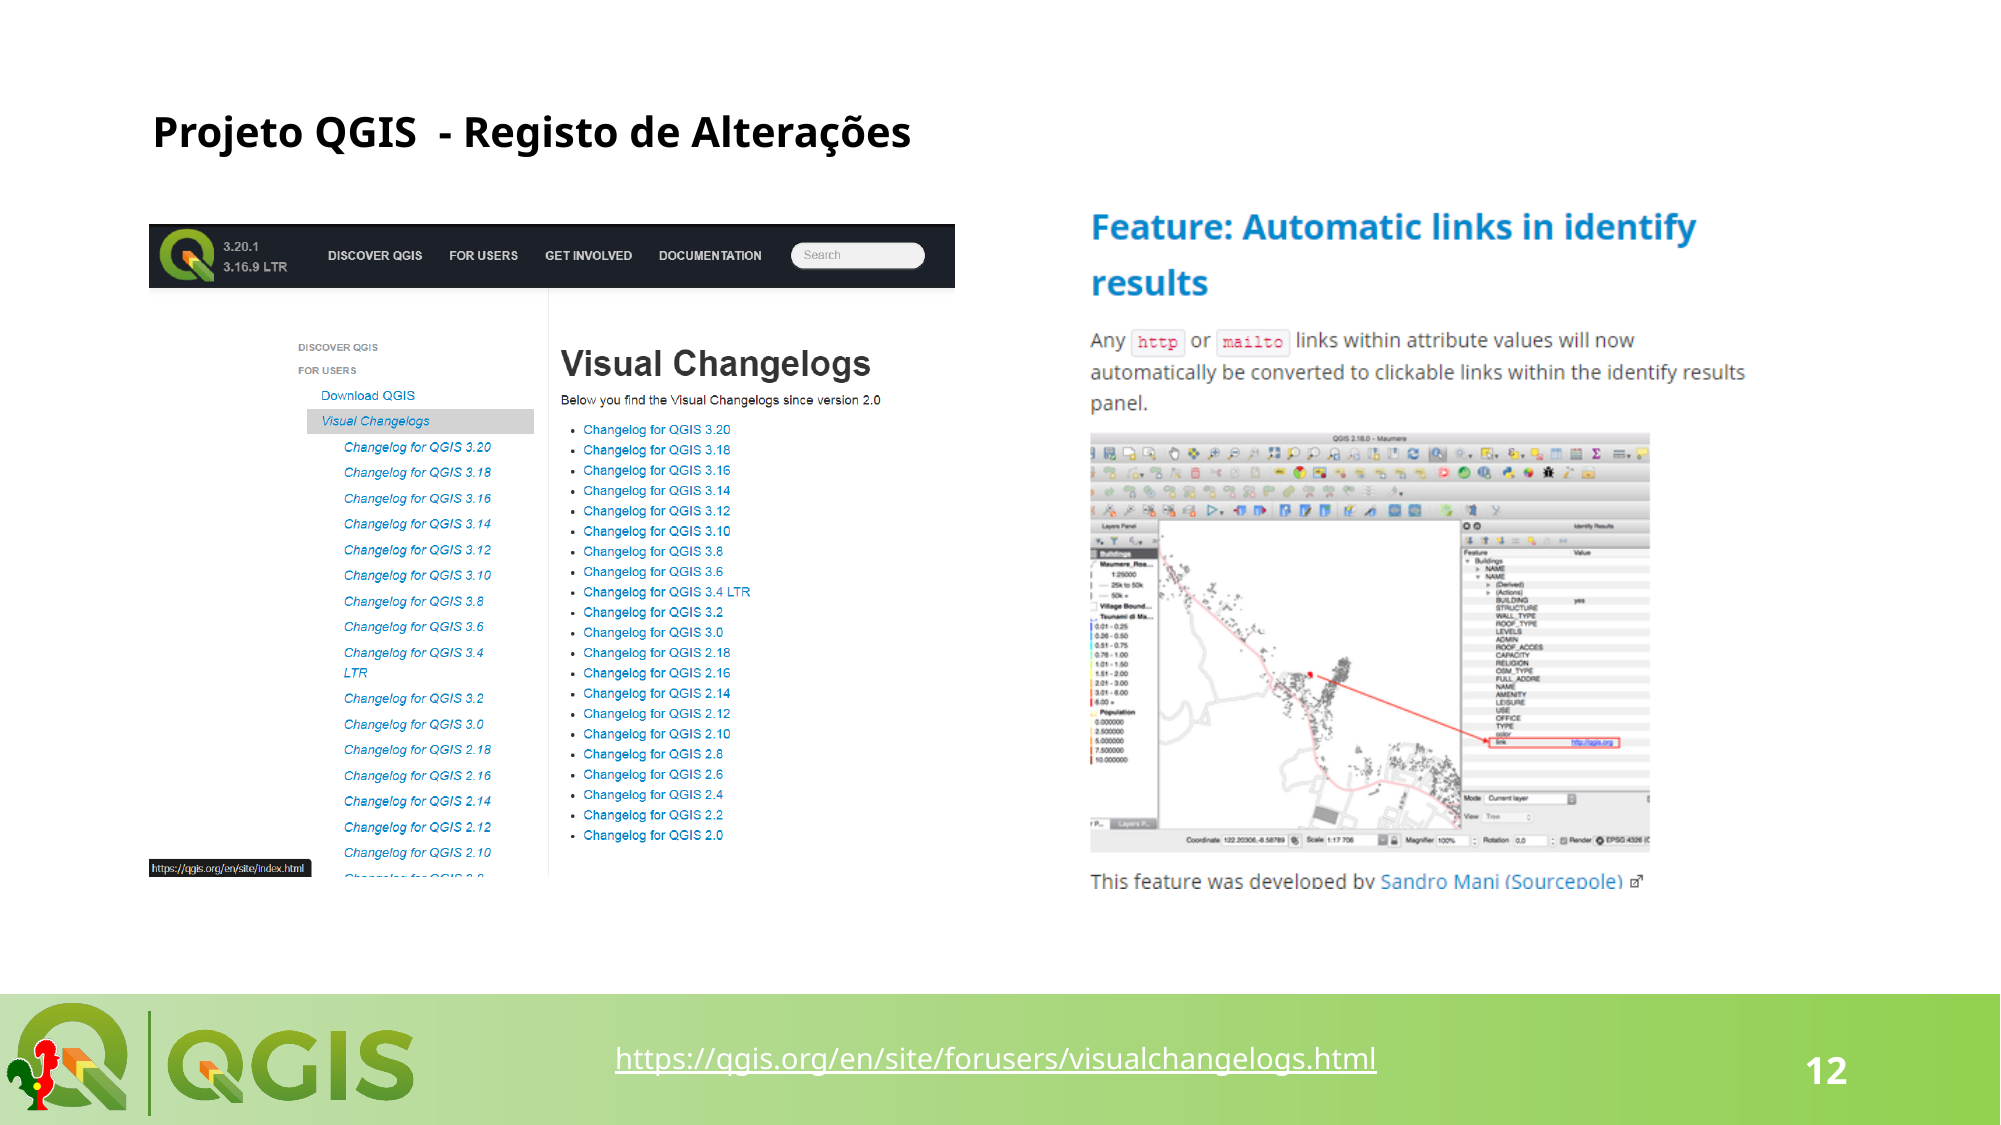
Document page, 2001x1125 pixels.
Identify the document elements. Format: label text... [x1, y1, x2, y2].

text_box https://qgis.org/en/site/forusers/visualchangelogs.html [472, 994, 2000, 1125]
picture [149, 223, 955, 877]
picture [4, 981, 468, 1125]
title Projeto QGIS - Registo de Alterações [137, 59, 1863, 209]
slide_number ‹#› [1412, 1042, 1863, 1103]
picture [1078, 209, 1784, 889]
text_box [705, 1029, 1295, 1084]
